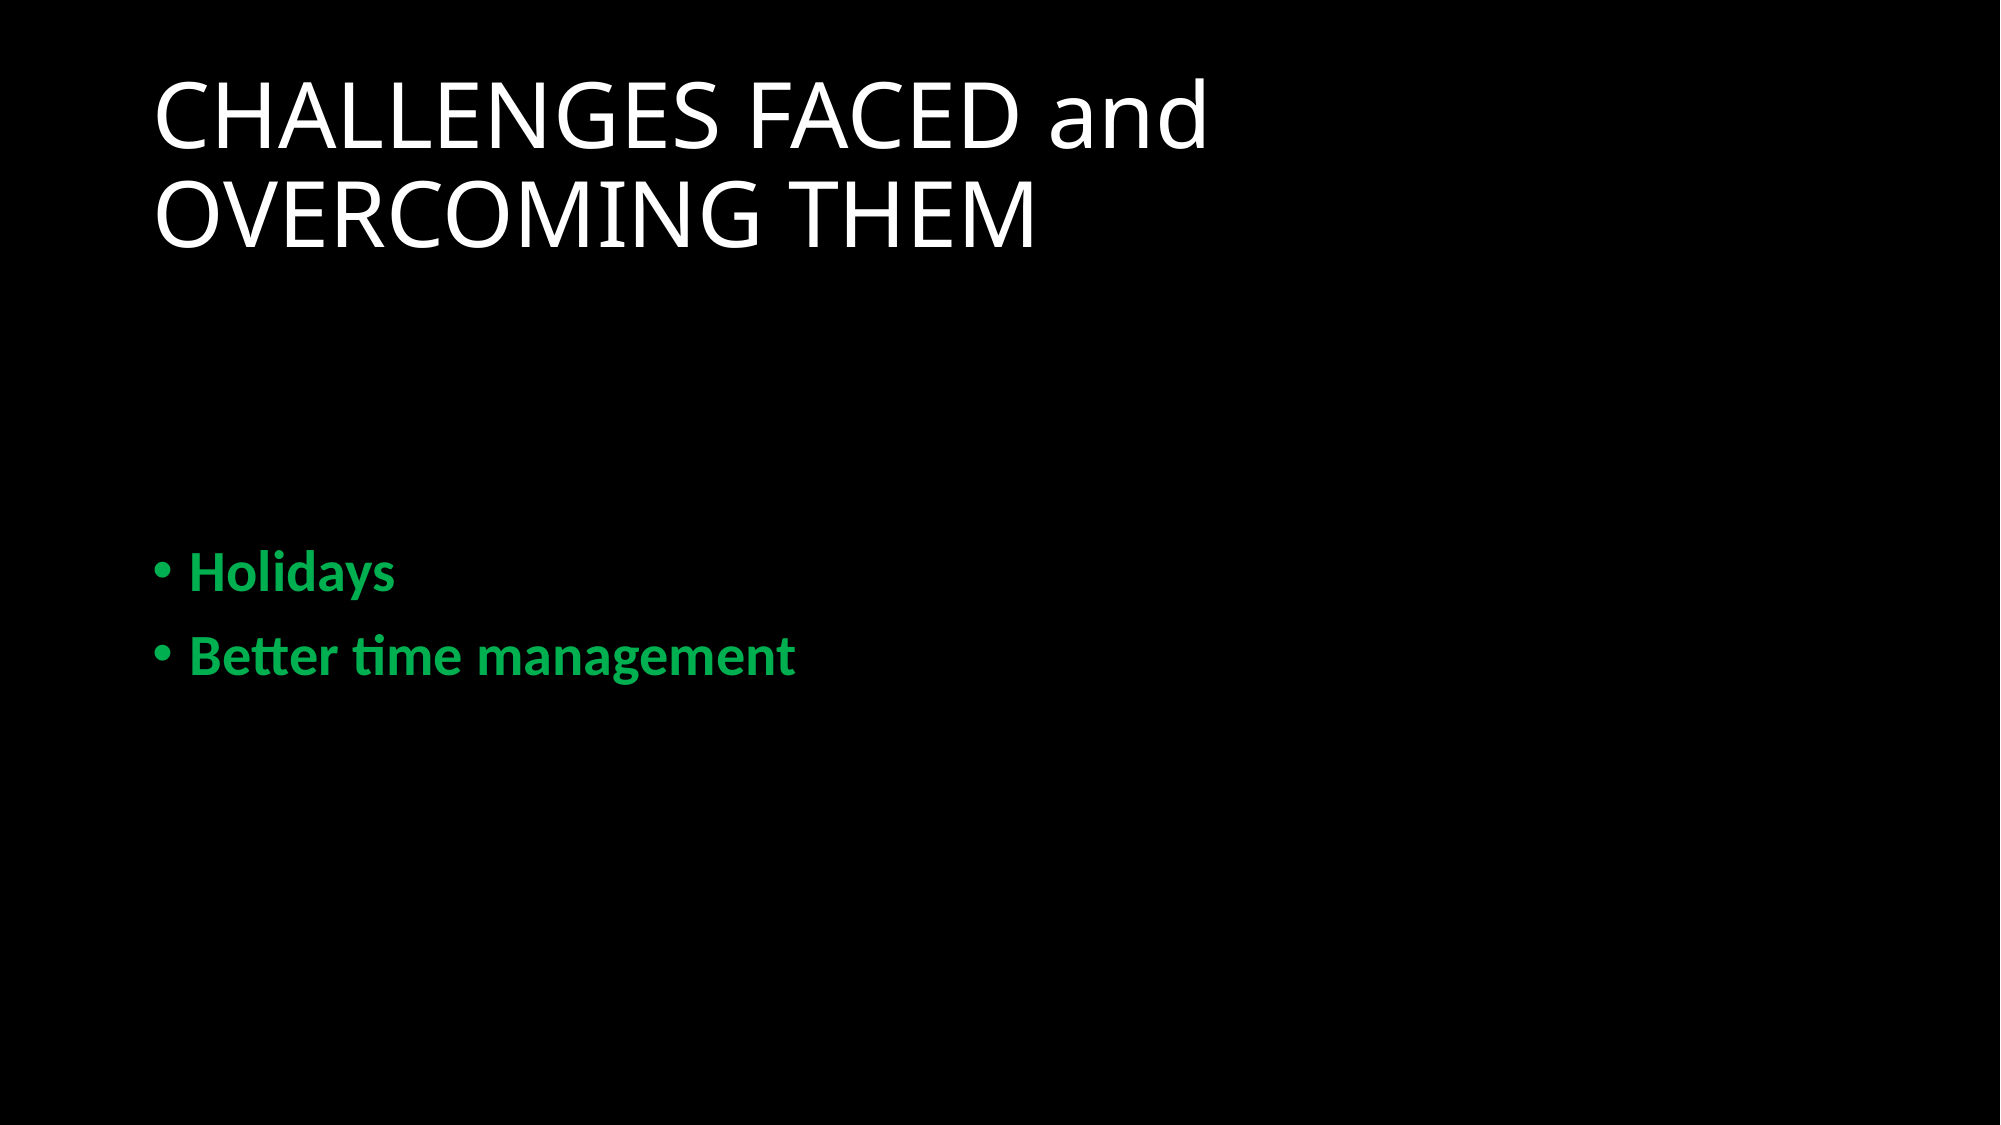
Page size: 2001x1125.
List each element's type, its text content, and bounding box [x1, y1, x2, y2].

list Holidays Better time management [137, 299, 1863, 1014]
title CHALLENGES FACED and OVERCOMING THEM [137, 59, 1863, 278]
